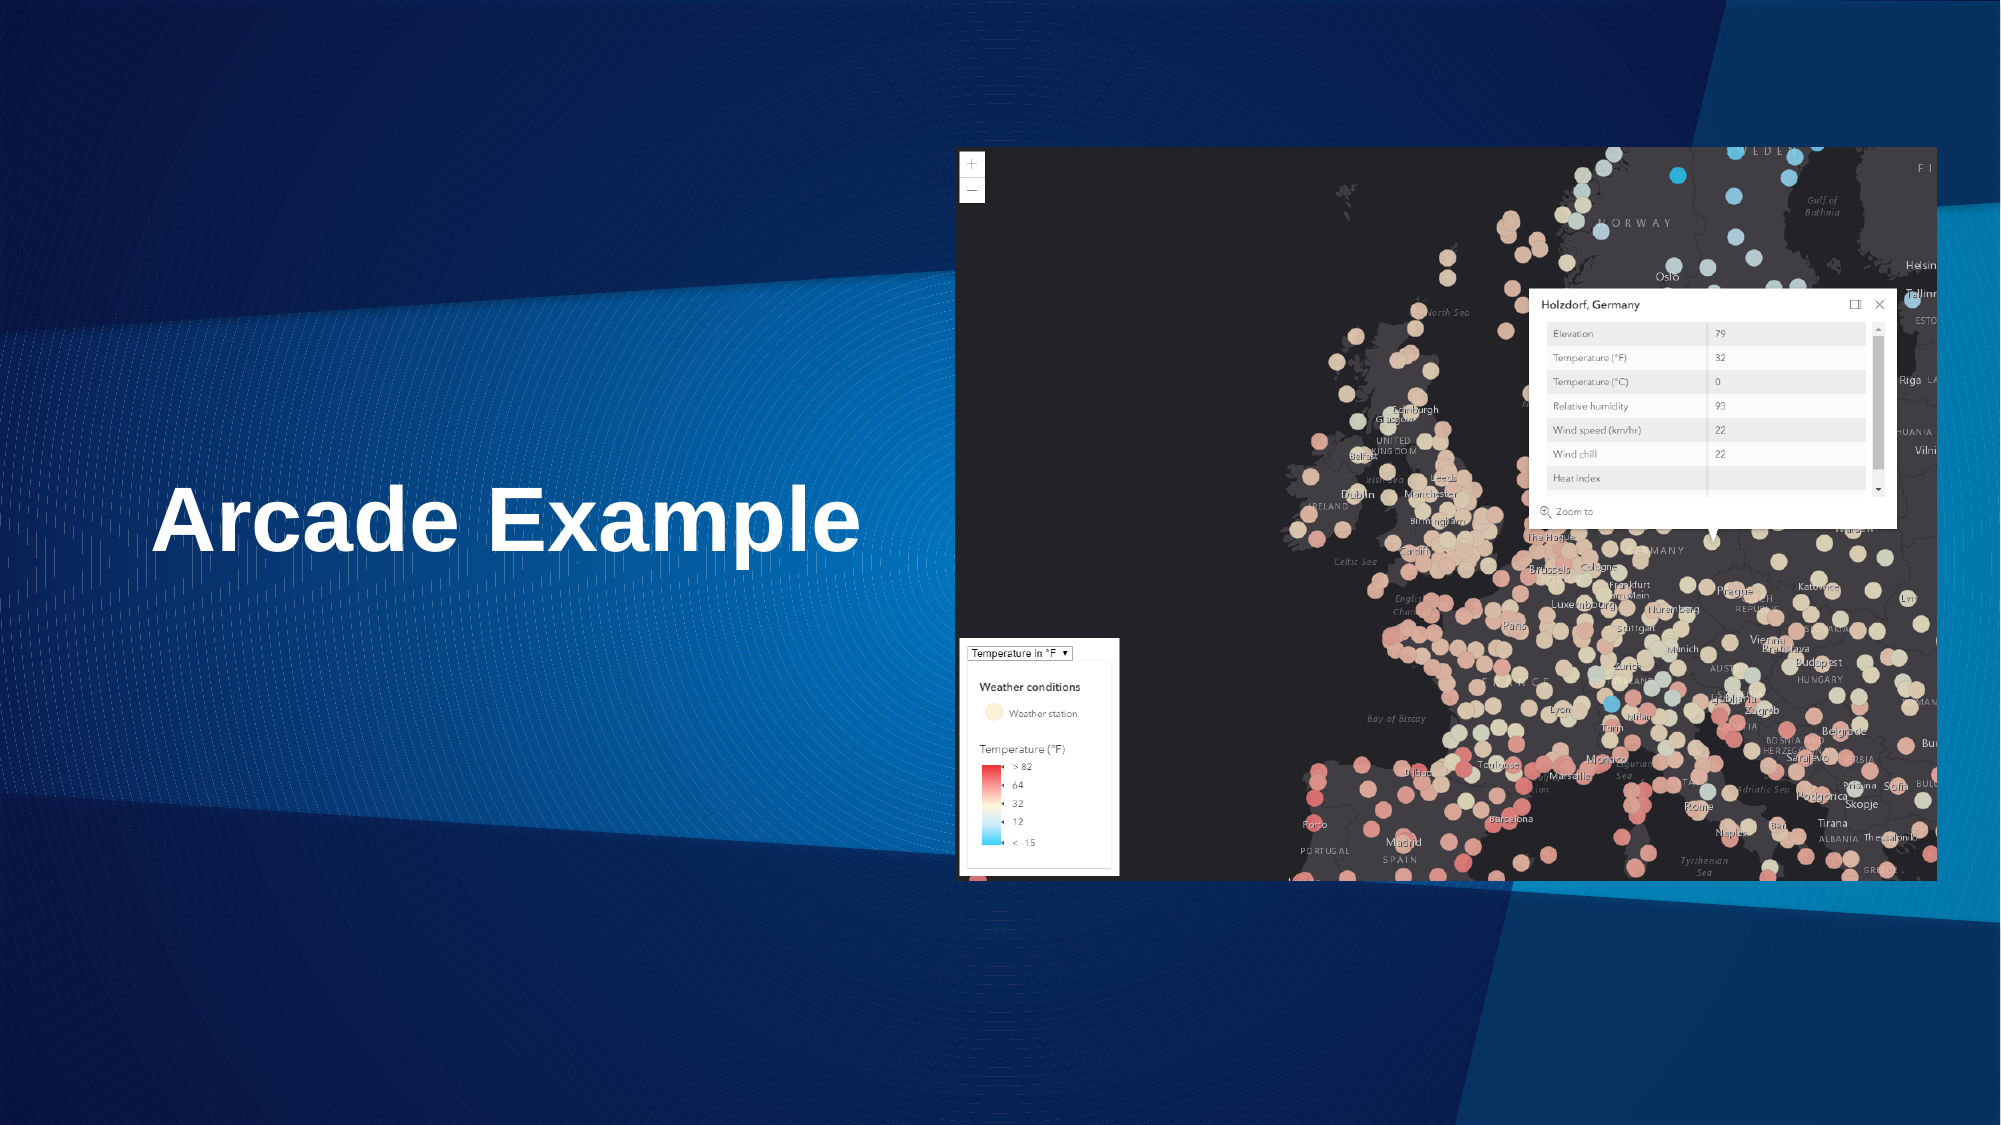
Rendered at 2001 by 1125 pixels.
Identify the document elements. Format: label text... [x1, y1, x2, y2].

title Arcade Example [150, 458, 950, 570]
picture [955, 147, 1937, 881]
